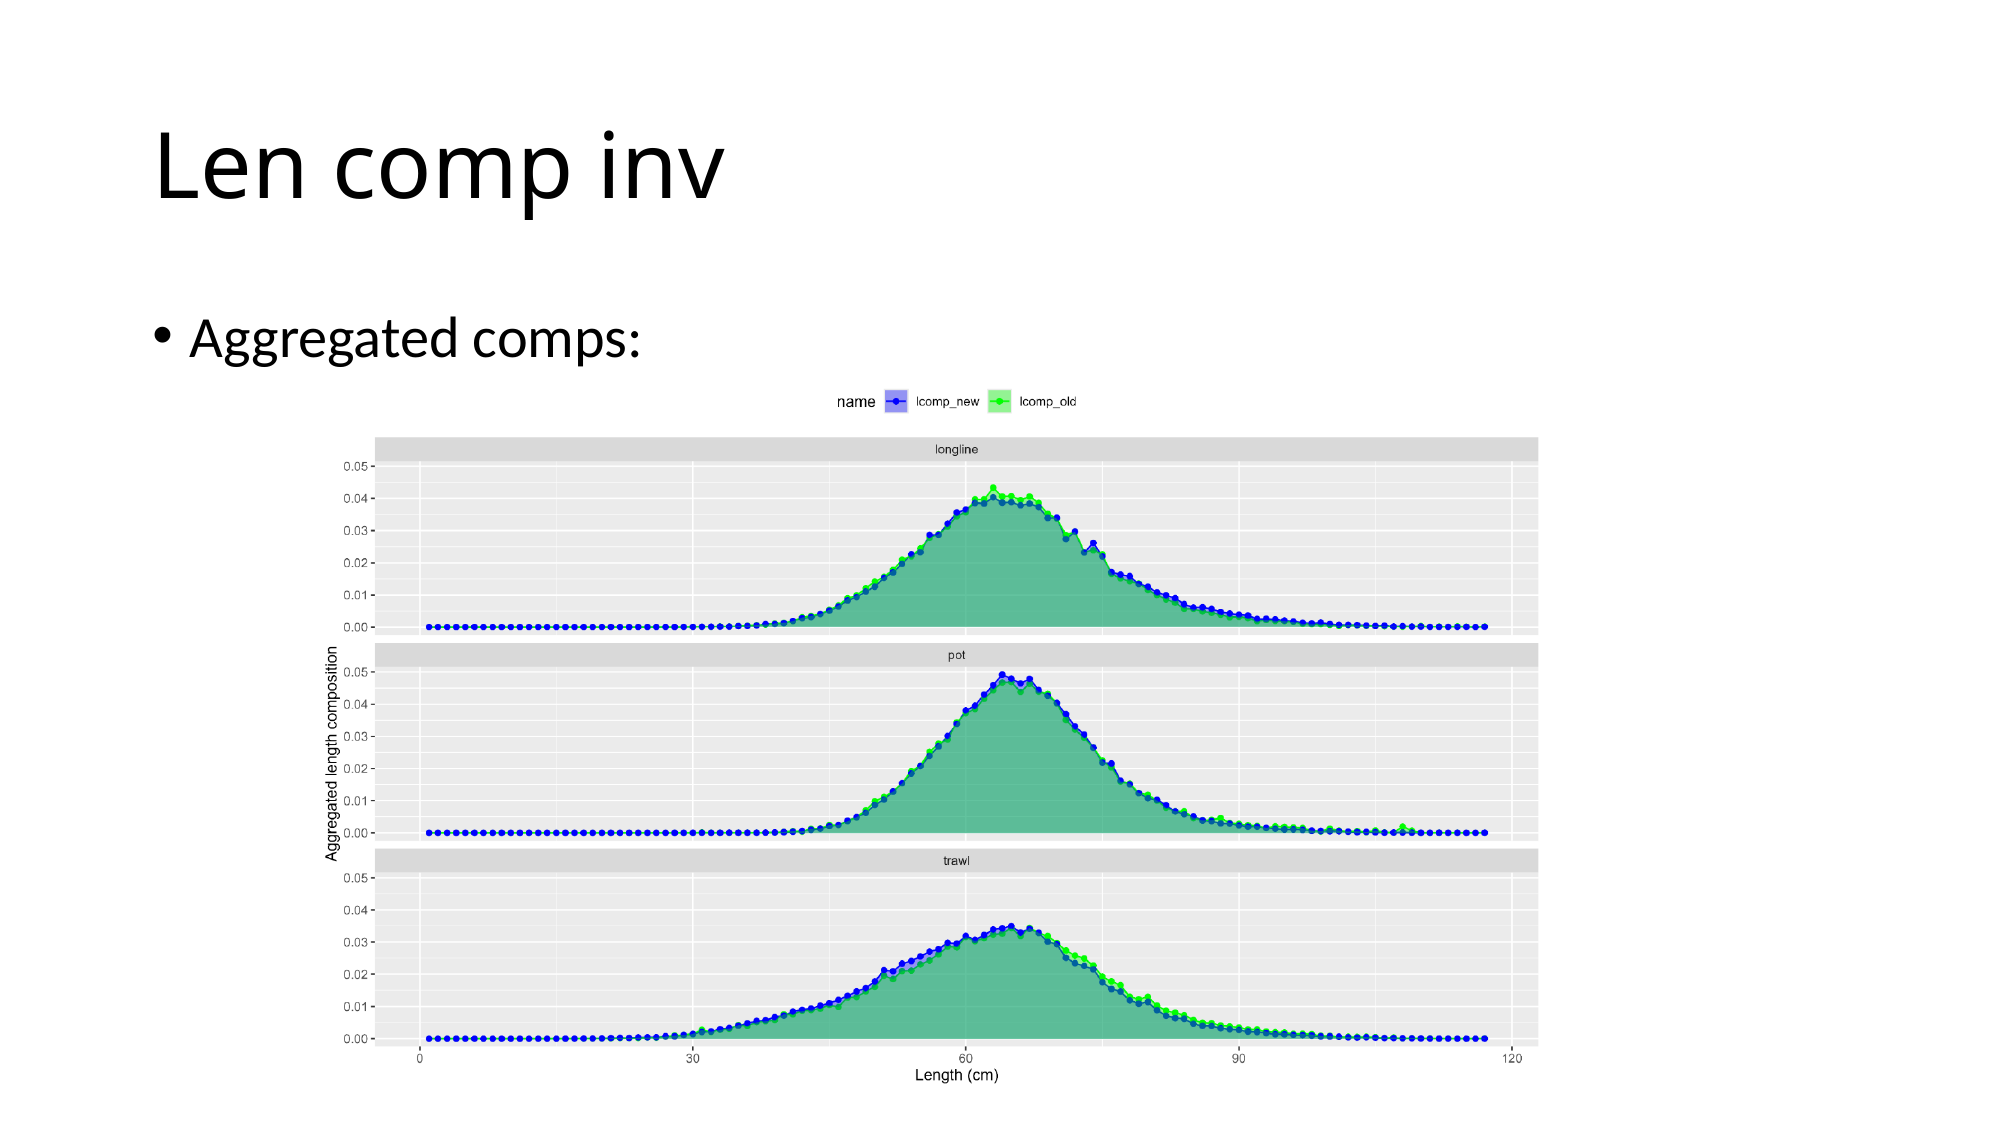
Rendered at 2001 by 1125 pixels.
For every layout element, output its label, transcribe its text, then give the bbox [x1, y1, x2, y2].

list Aggregated comps: [137, 299, 1863, 1014]
picture [317, 373, 1546, 1091]
title Len comp inv [137, 59, 1863, 278]
